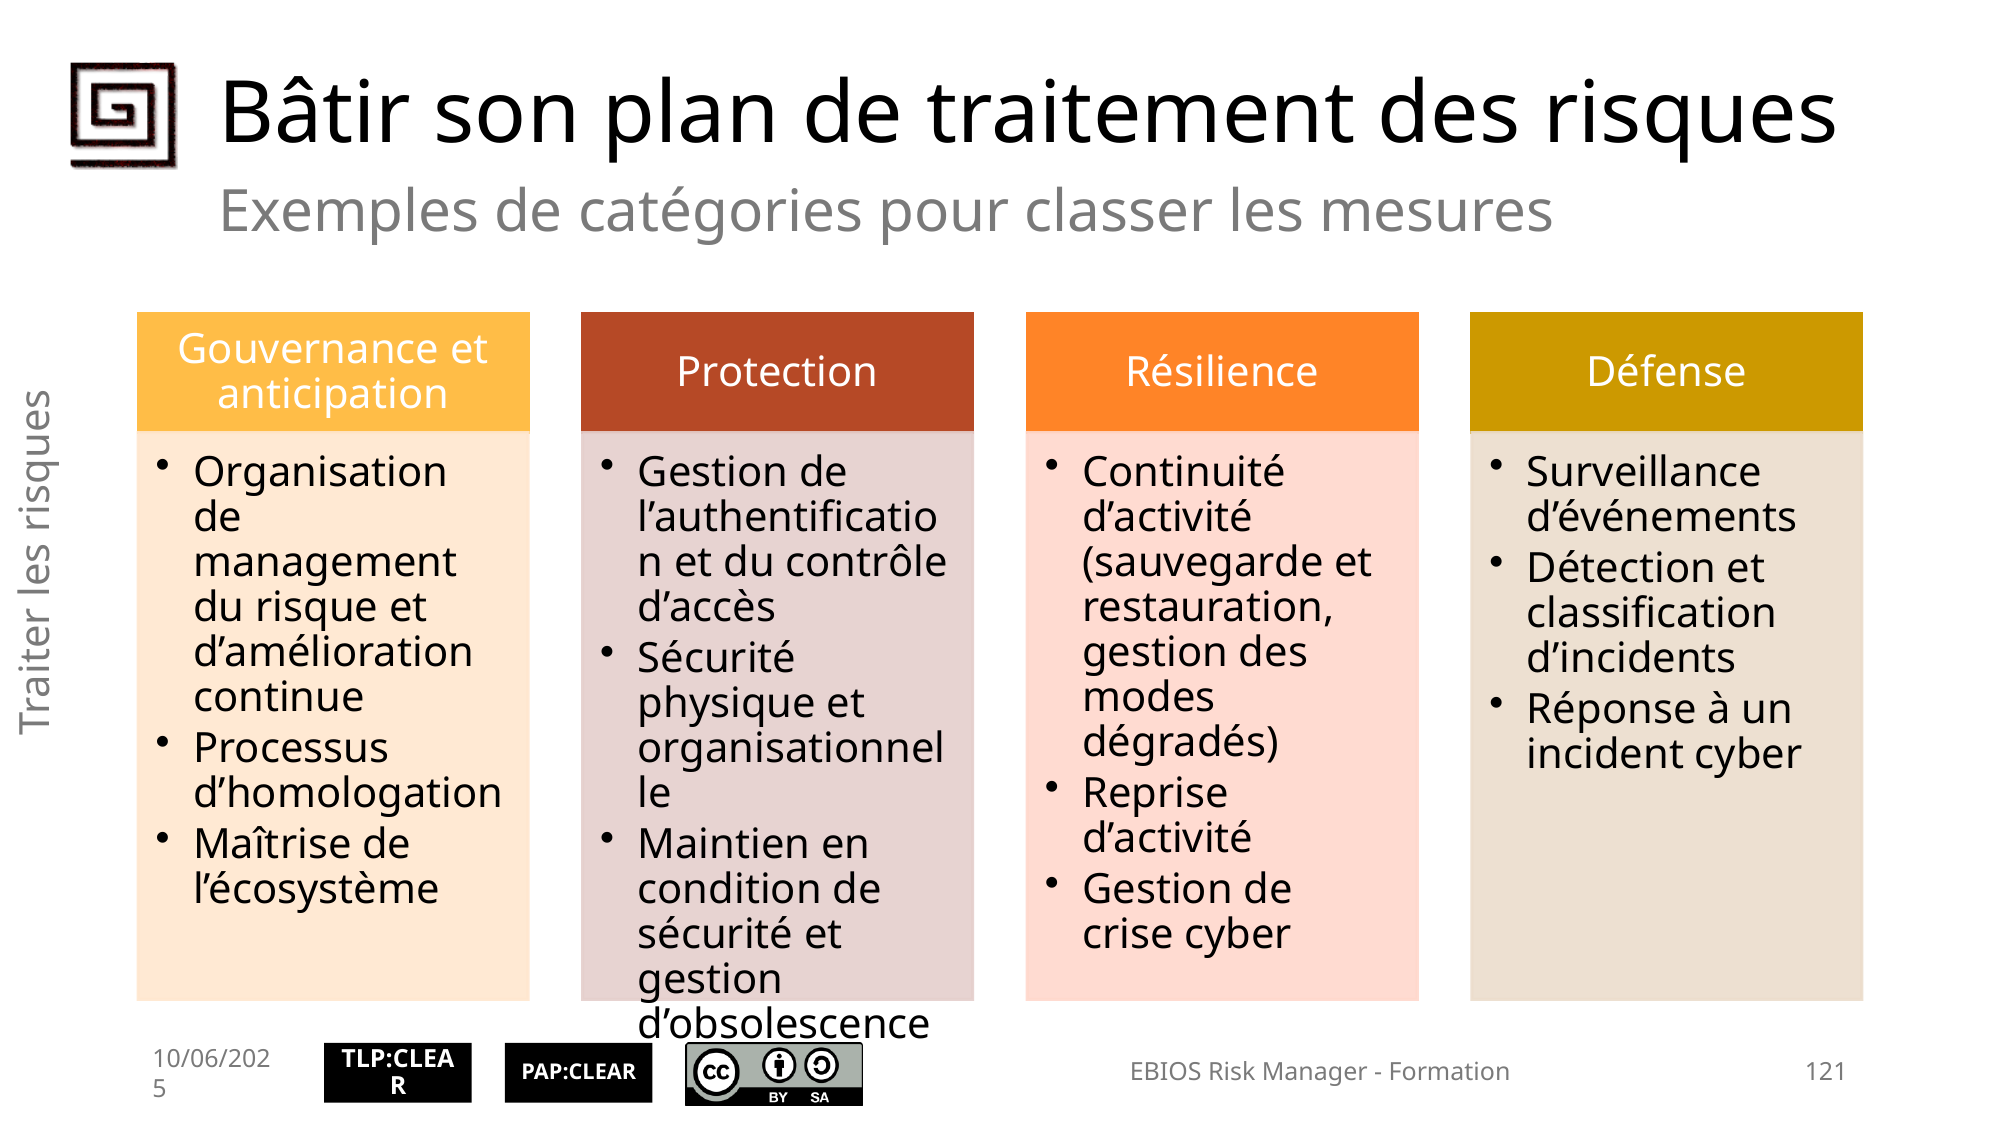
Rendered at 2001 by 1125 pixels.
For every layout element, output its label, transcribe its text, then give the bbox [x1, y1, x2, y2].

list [136, 298, 1863, 1014]
title Bâtir son plan de traitement des risques [203, 59, 1863, 170]
picture [67, 59, 178, 170]
slide_number 121 [1771, 1042, 1863, 1103]
picture [685, 1042, 863, 1106]
footer EBIOS Risk Manager - Formation [895, 1042, 1746, 1103]
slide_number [137, 1042, 291, 1103]
list Exemples de catégories pour classer les mesures [203, 174, 1863, 255]
text_box Traiter les risques [0, 0, 65, 1125]
